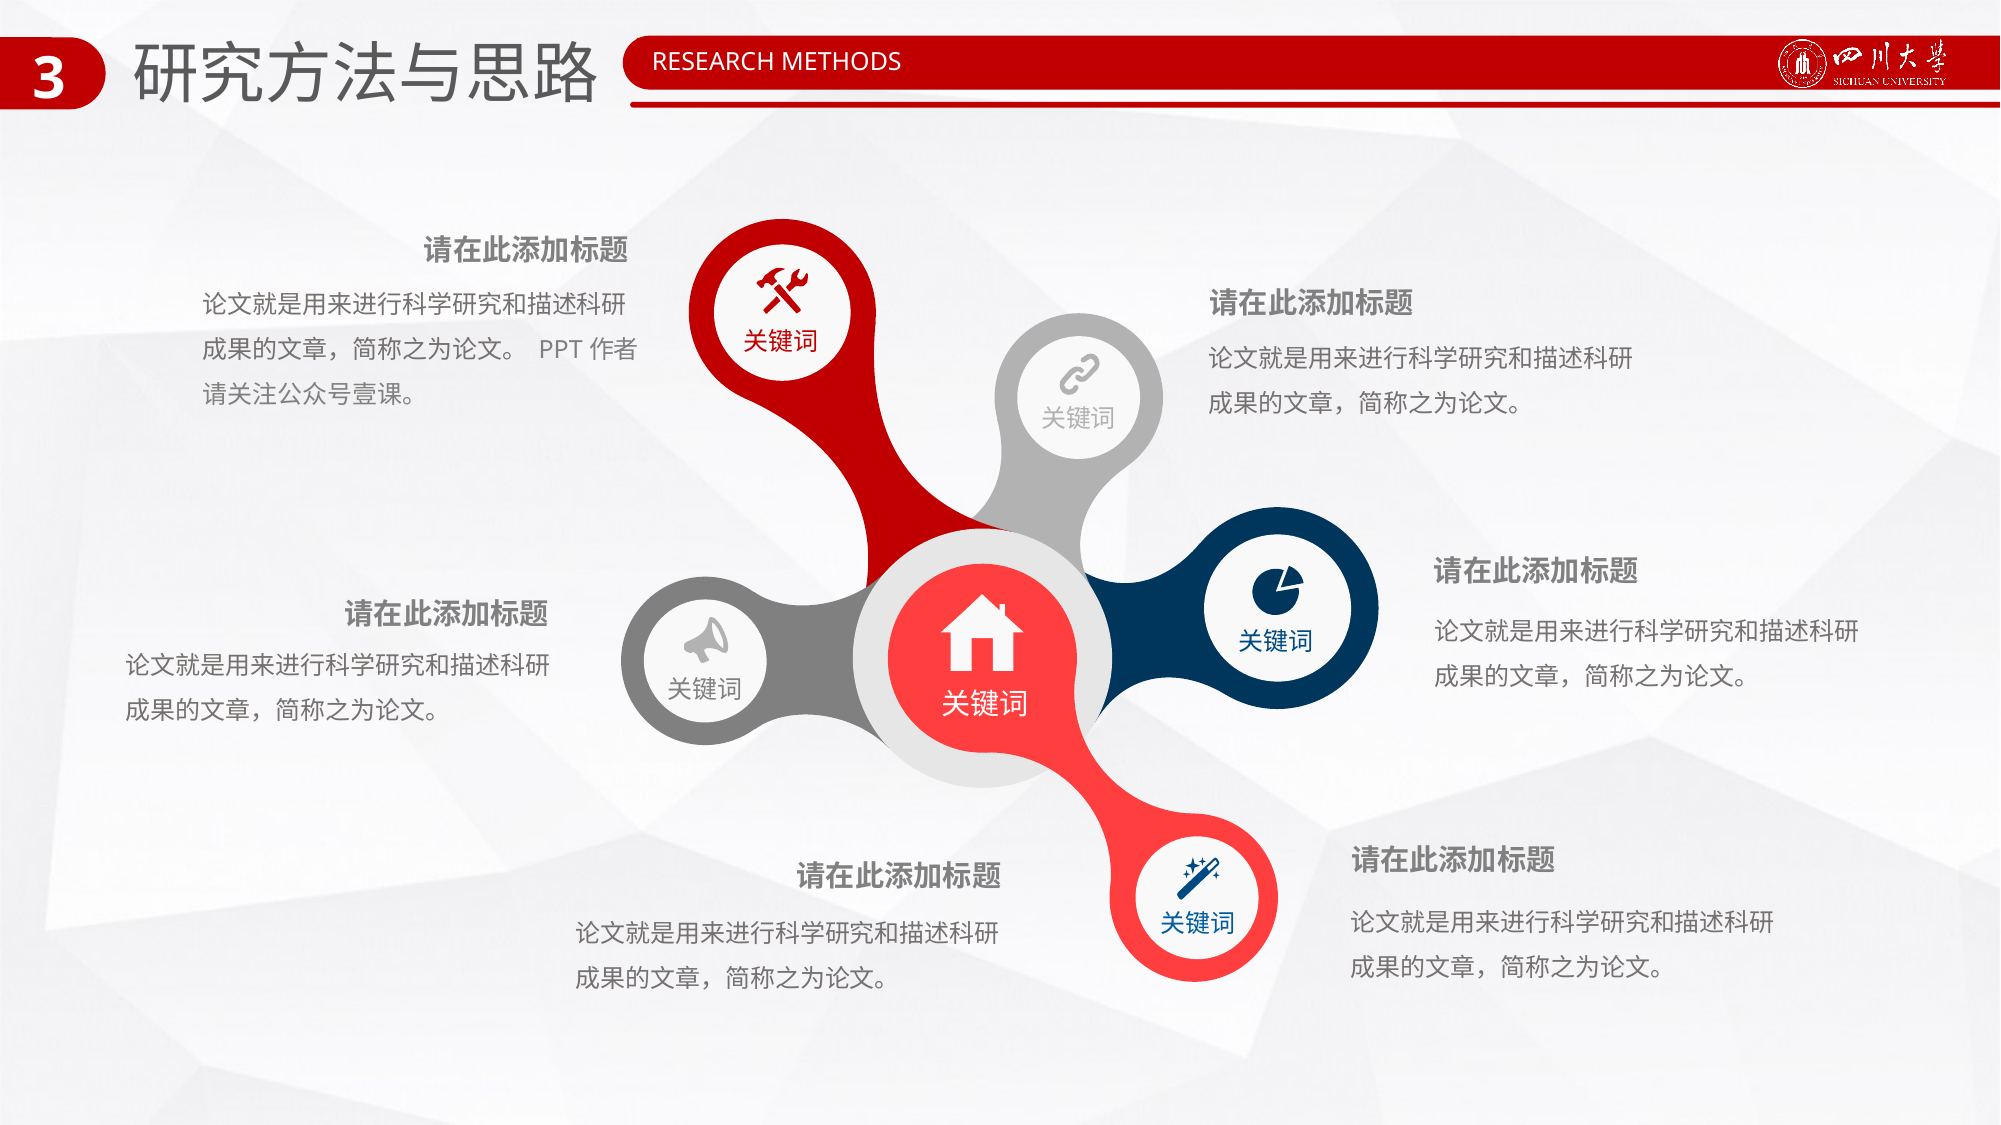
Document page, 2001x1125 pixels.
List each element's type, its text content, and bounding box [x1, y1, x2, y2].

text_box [622, 35, 2000, 108]
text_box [110, 587, 581, 728]
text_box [560, 850, 1031, 996]
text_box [1418, 544, 1890, 695]
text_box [611, 208, 1390, 992]
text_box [1193, 276, 1665, 422]
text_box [1335, 833, 1806, 986]
text_box 研究方法与思路 [116, 23, 615, 119]
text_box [187, 224, 658, 413]
picture [0, 0, 2001, 1125]
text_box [0, 33, 106, 119]
